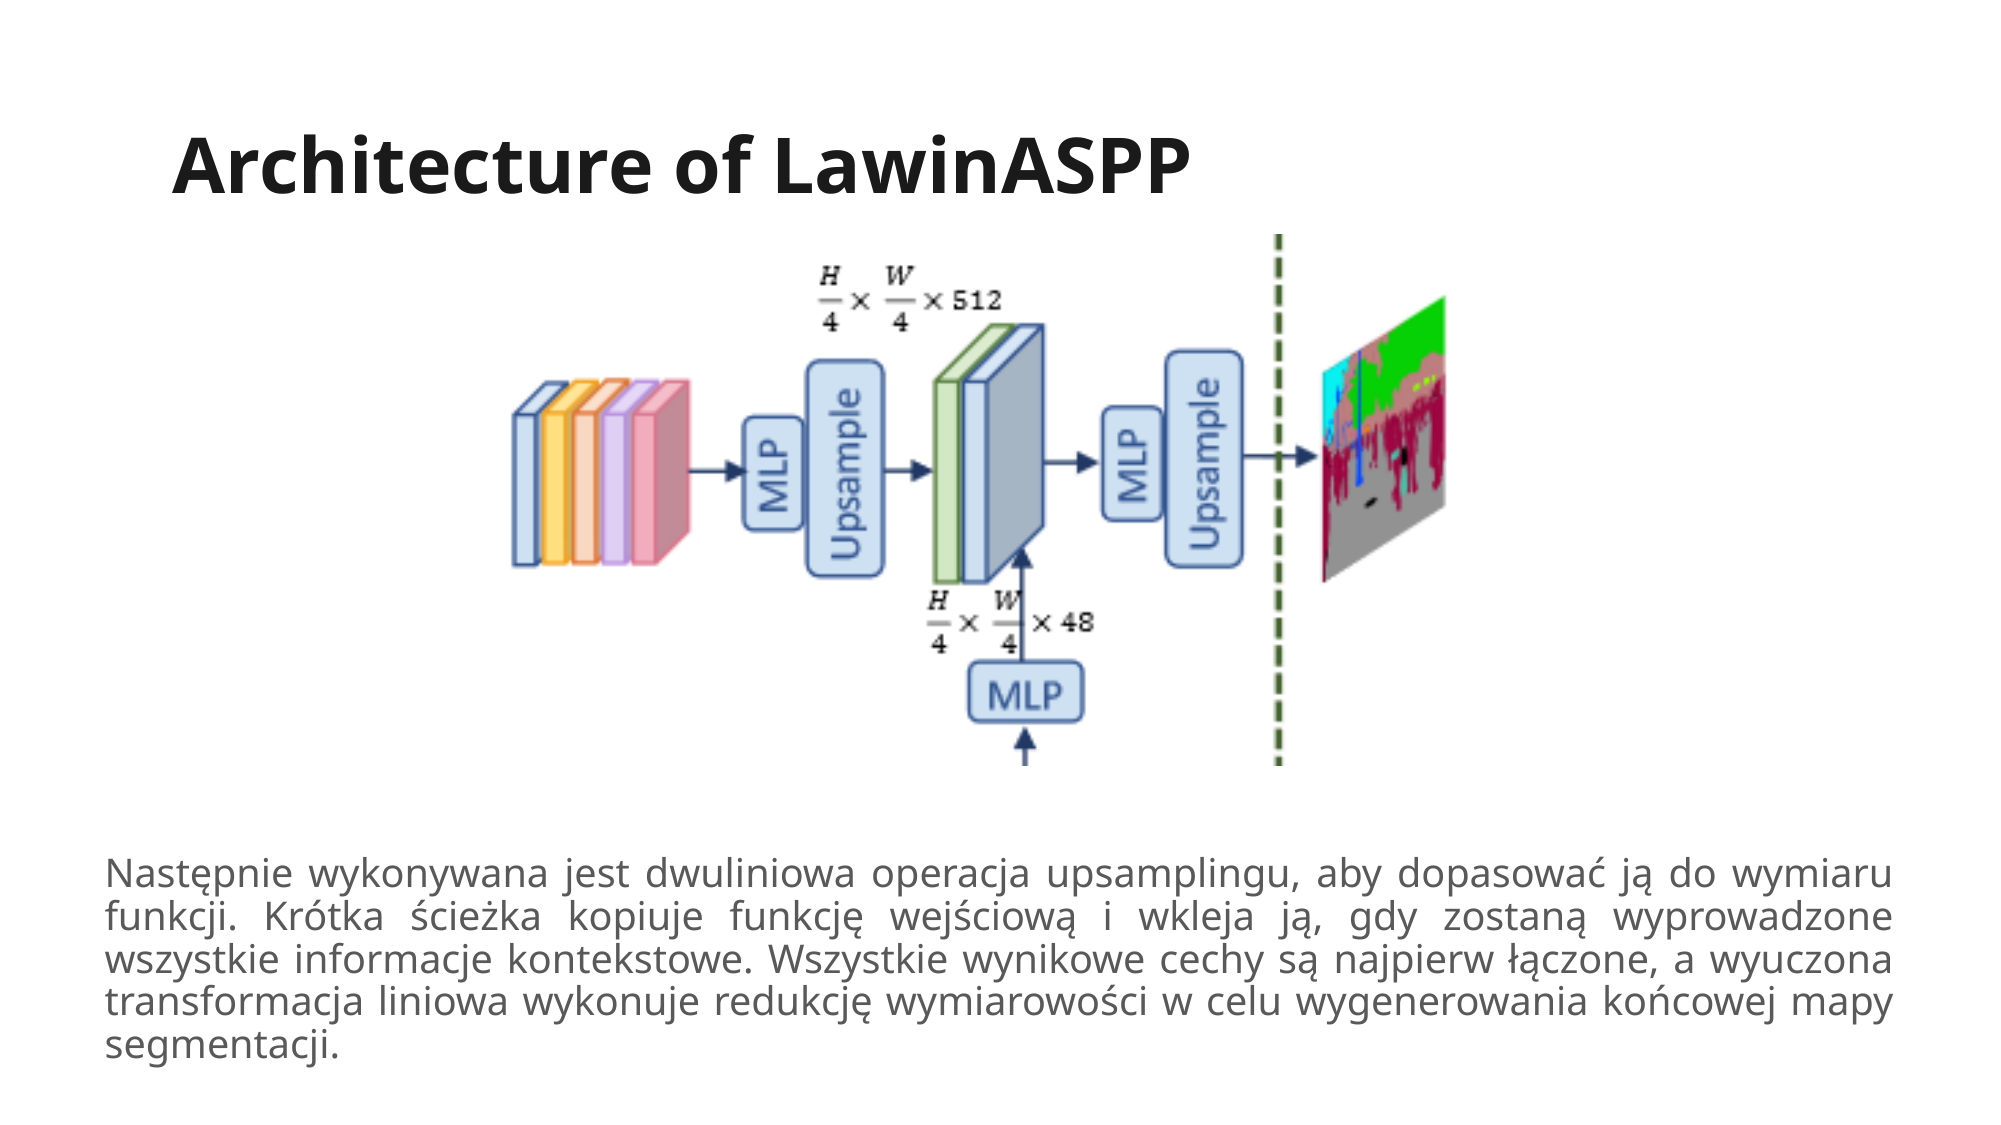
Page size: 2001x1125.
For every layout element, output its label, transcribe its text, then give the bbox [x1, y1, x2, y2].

title Architecture of LawinASPP [137, 59, 1863, 278]
list Następnie wykonywana jest dwuliniowa operacja upsamplingu, aby dopasować ją do wymiaru funkcji. Krótka ścieżka kopiuje funkcję wejściową i wkleja ją, gdy zostaną wyprowadzone wszystkie informacje kontekstowe. Wszystkie wynikowe cechy są najpierw łączone, a wyuczona transformacja liniowa wykonuje redukcję wymiarowości w celu wygenerowania końcowej mapy segmentacji. [89, 846, 1911, 1084]
picture [507, 233, 1493, 767]
